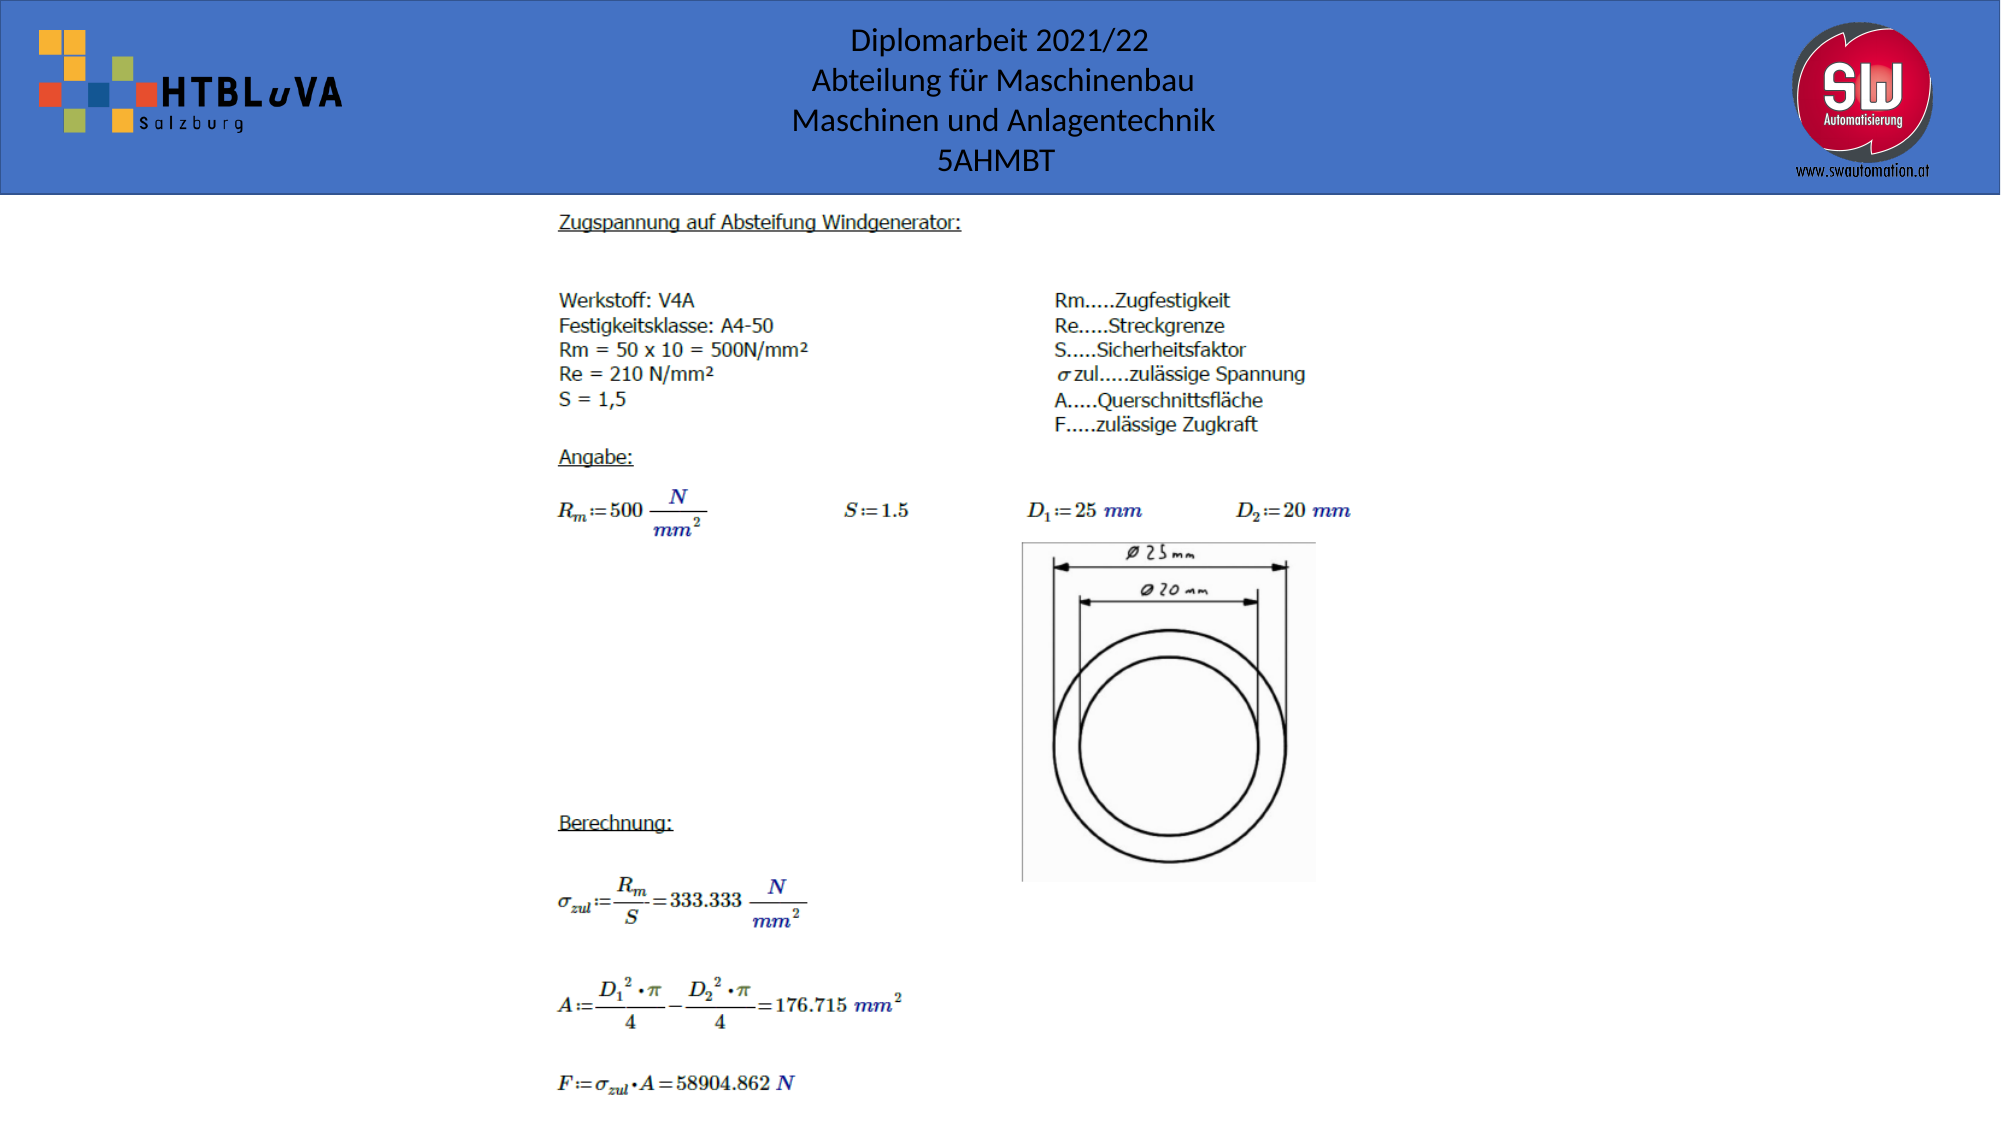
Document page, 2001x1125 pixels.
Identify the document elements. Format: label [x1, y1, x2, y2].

picture [1792, 22, 1933, 177]
picture [39, 30, 342, 133]
picture [552, 204, 1375, 1125]
